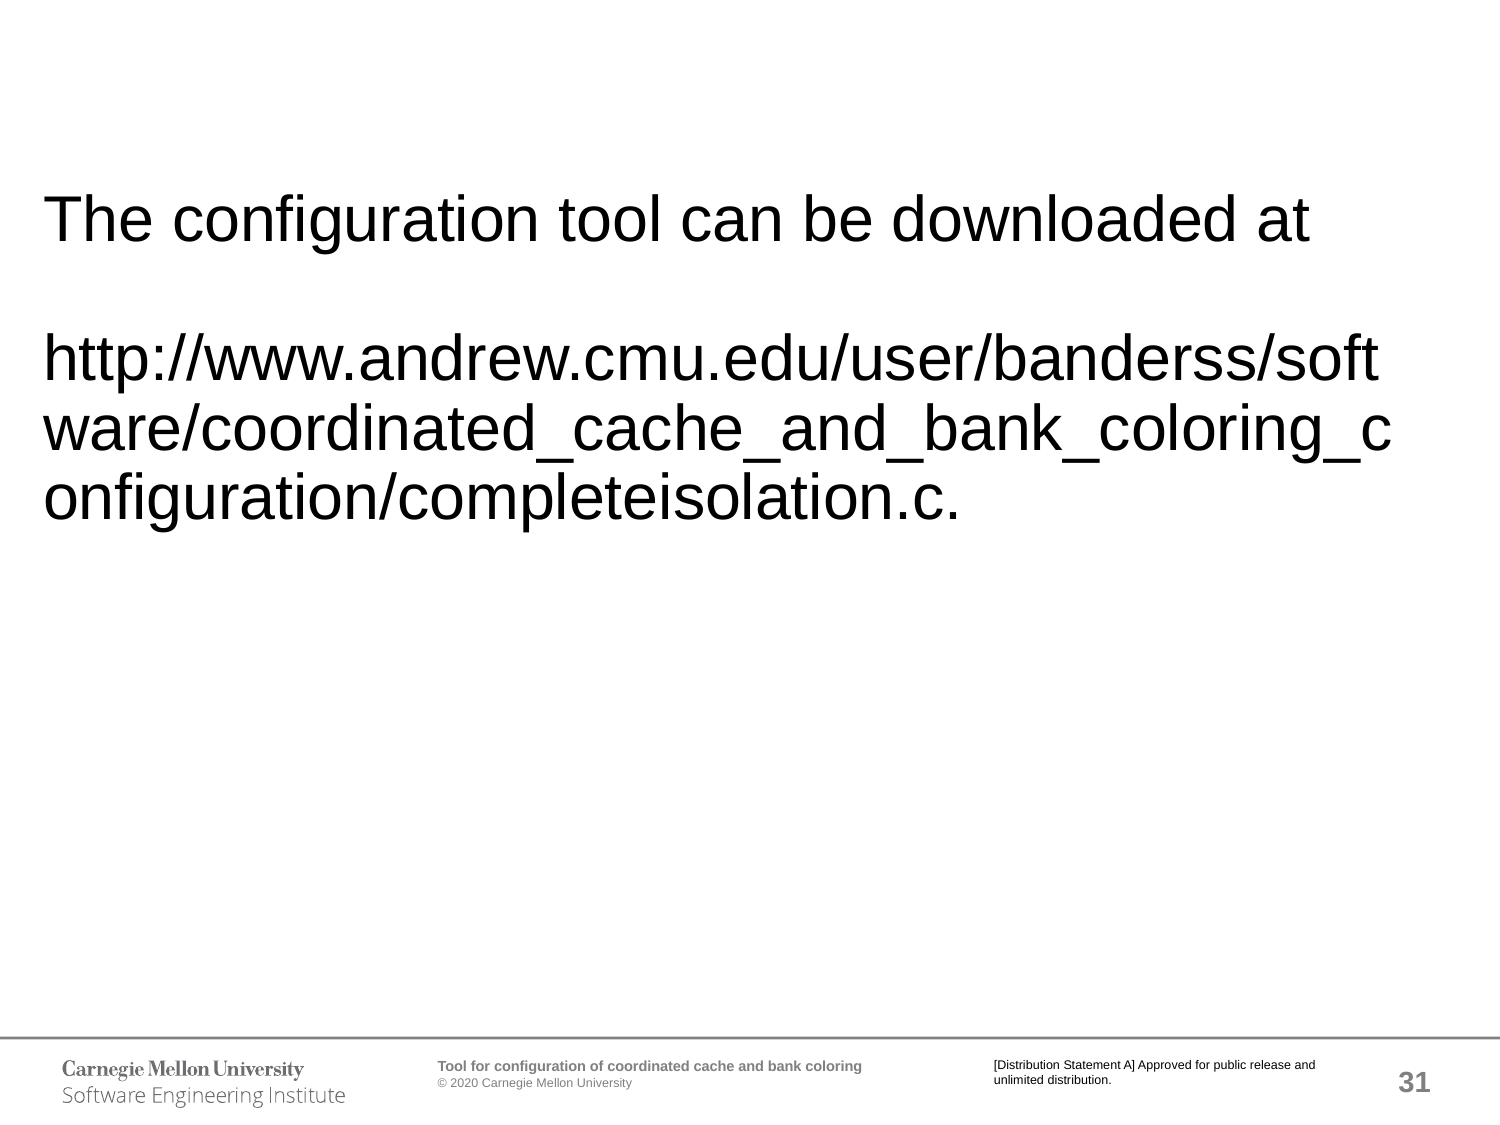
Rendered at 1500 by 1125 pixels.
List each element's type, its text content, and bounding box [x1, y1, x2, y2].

title The configuration tool can be downloaded at http://www.andrew.cmu.edu/user/banderss/software/coordinated_cache_and_bank_coloring_configuration/completeisolation.c. [43, 185, 1397, 552]
